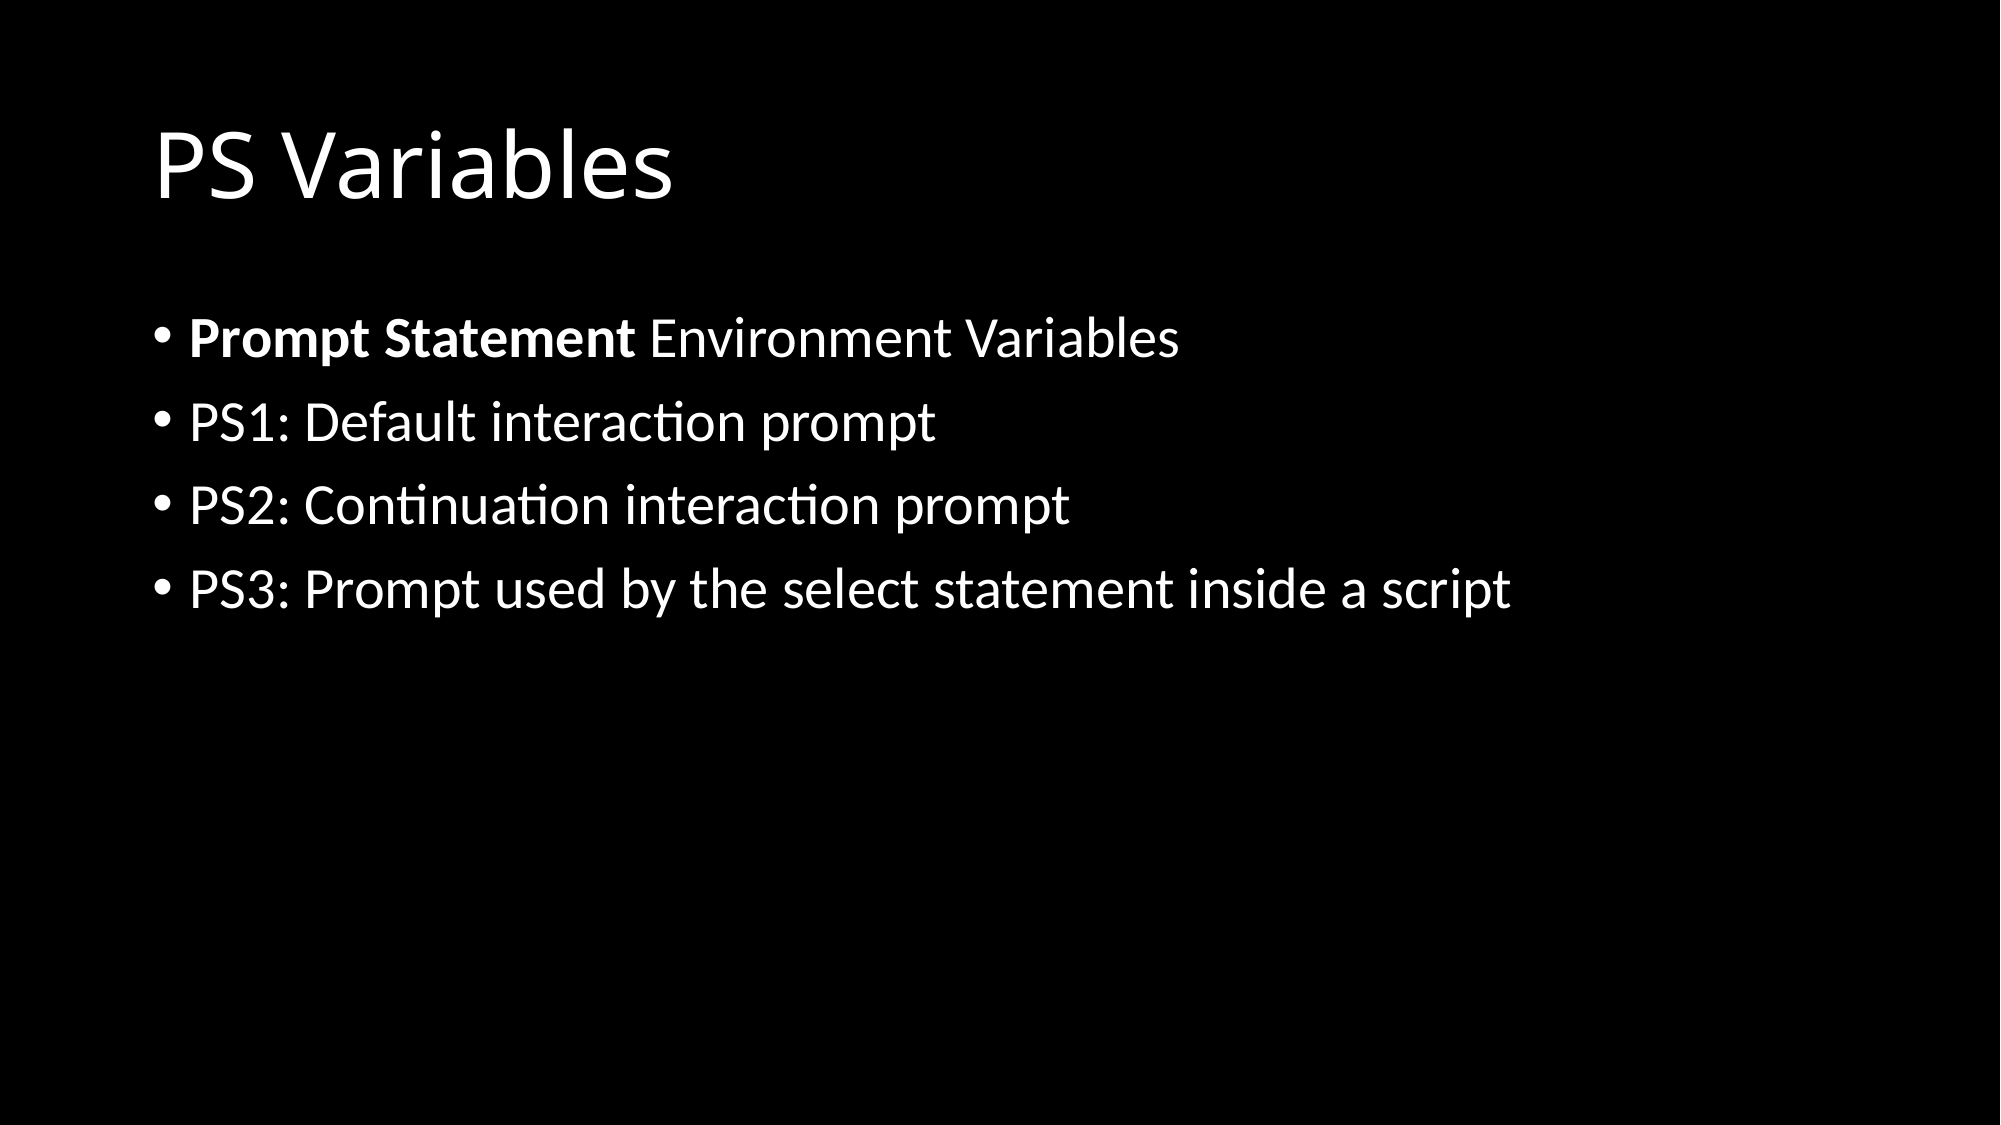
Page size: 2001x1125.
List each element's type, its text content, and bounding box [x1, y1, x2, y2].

title PS Variables [137, 59, 1863, 278]
list Prompt Statement Environment Variables PS1: Default interaction prompt PS2: Continuation interaction prompt PS3: Prompt used by the select statement inside a script [137, 299, 1863, 1014]
